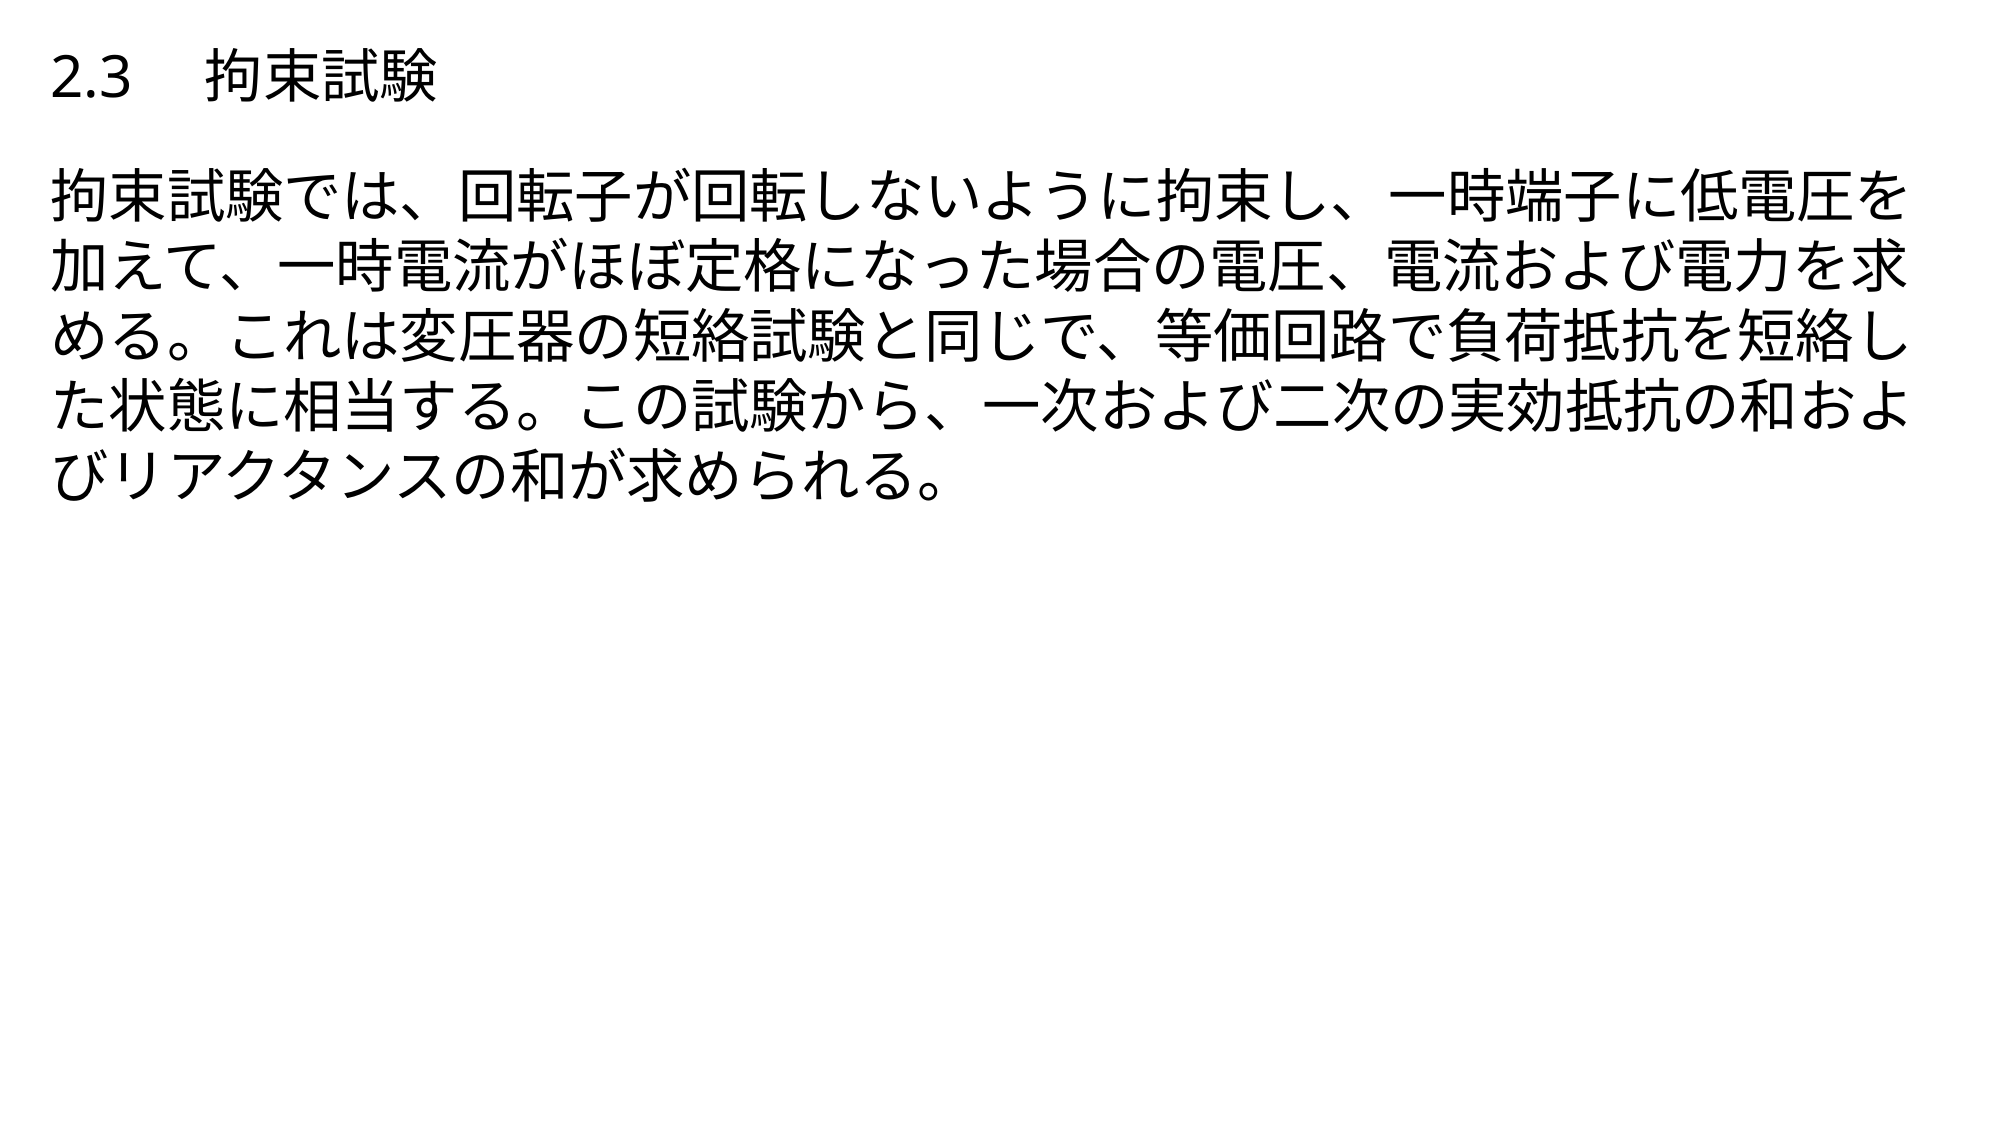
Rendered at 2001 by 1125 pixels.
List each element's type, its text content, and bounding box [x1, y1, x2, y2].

text_box 2.3 拘束試験 [35, 32, 1037, 117]
text_box 拘束試験では、回転子が回転しないように拘束し、一時端子に低電圧を加えて、一時電流がほぼ定格になった場合の電圧、電流および電力を求める。これは変圧器の短絡試験と同じで、等価回路で負荷抵抗を短絡した状態に相当する。この試験から、一次および二次の実効抵抗の和およびリアクタンスの和が求められる。 [35, 151, 1965, 517]
